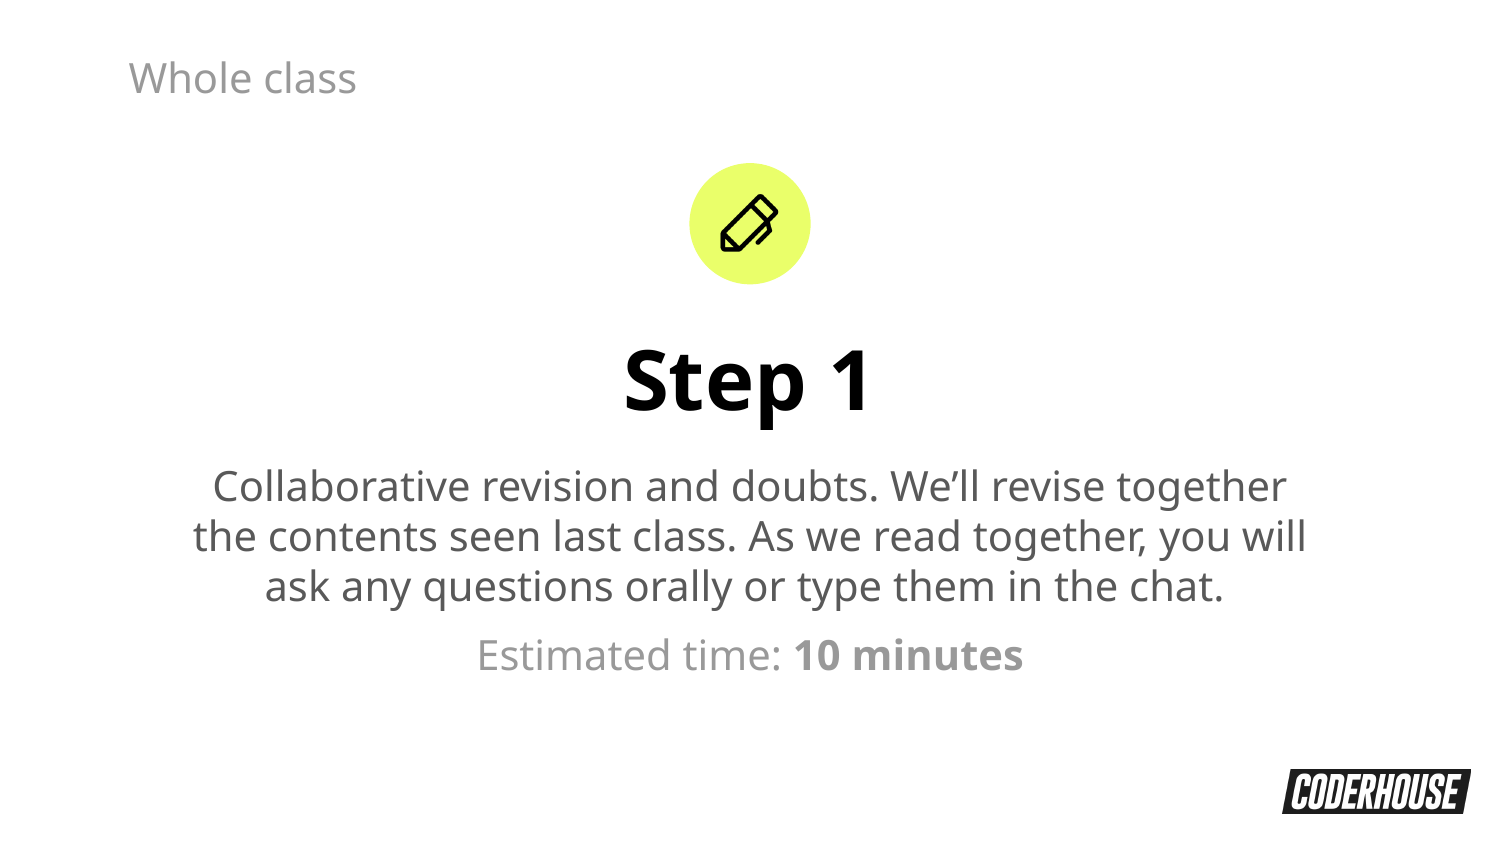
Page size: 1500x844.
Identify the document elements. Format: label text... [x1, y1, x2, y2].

picture [1281, 769, 1471, 814]
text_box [689, 162, 811, 285]
text_box Collaborative revision and doubts. We’ll revise together the contents seen last class. As we read together, you will ask any questions orally or type them in the chat. [161, 444, 1339, 625]
text_box Estimated time: 10 minutes [161, 625, 1339, 694]
text_box Whole class [113, 36, 1290, 117]
text_box Step 1 [239, 323, 1261, 444]
